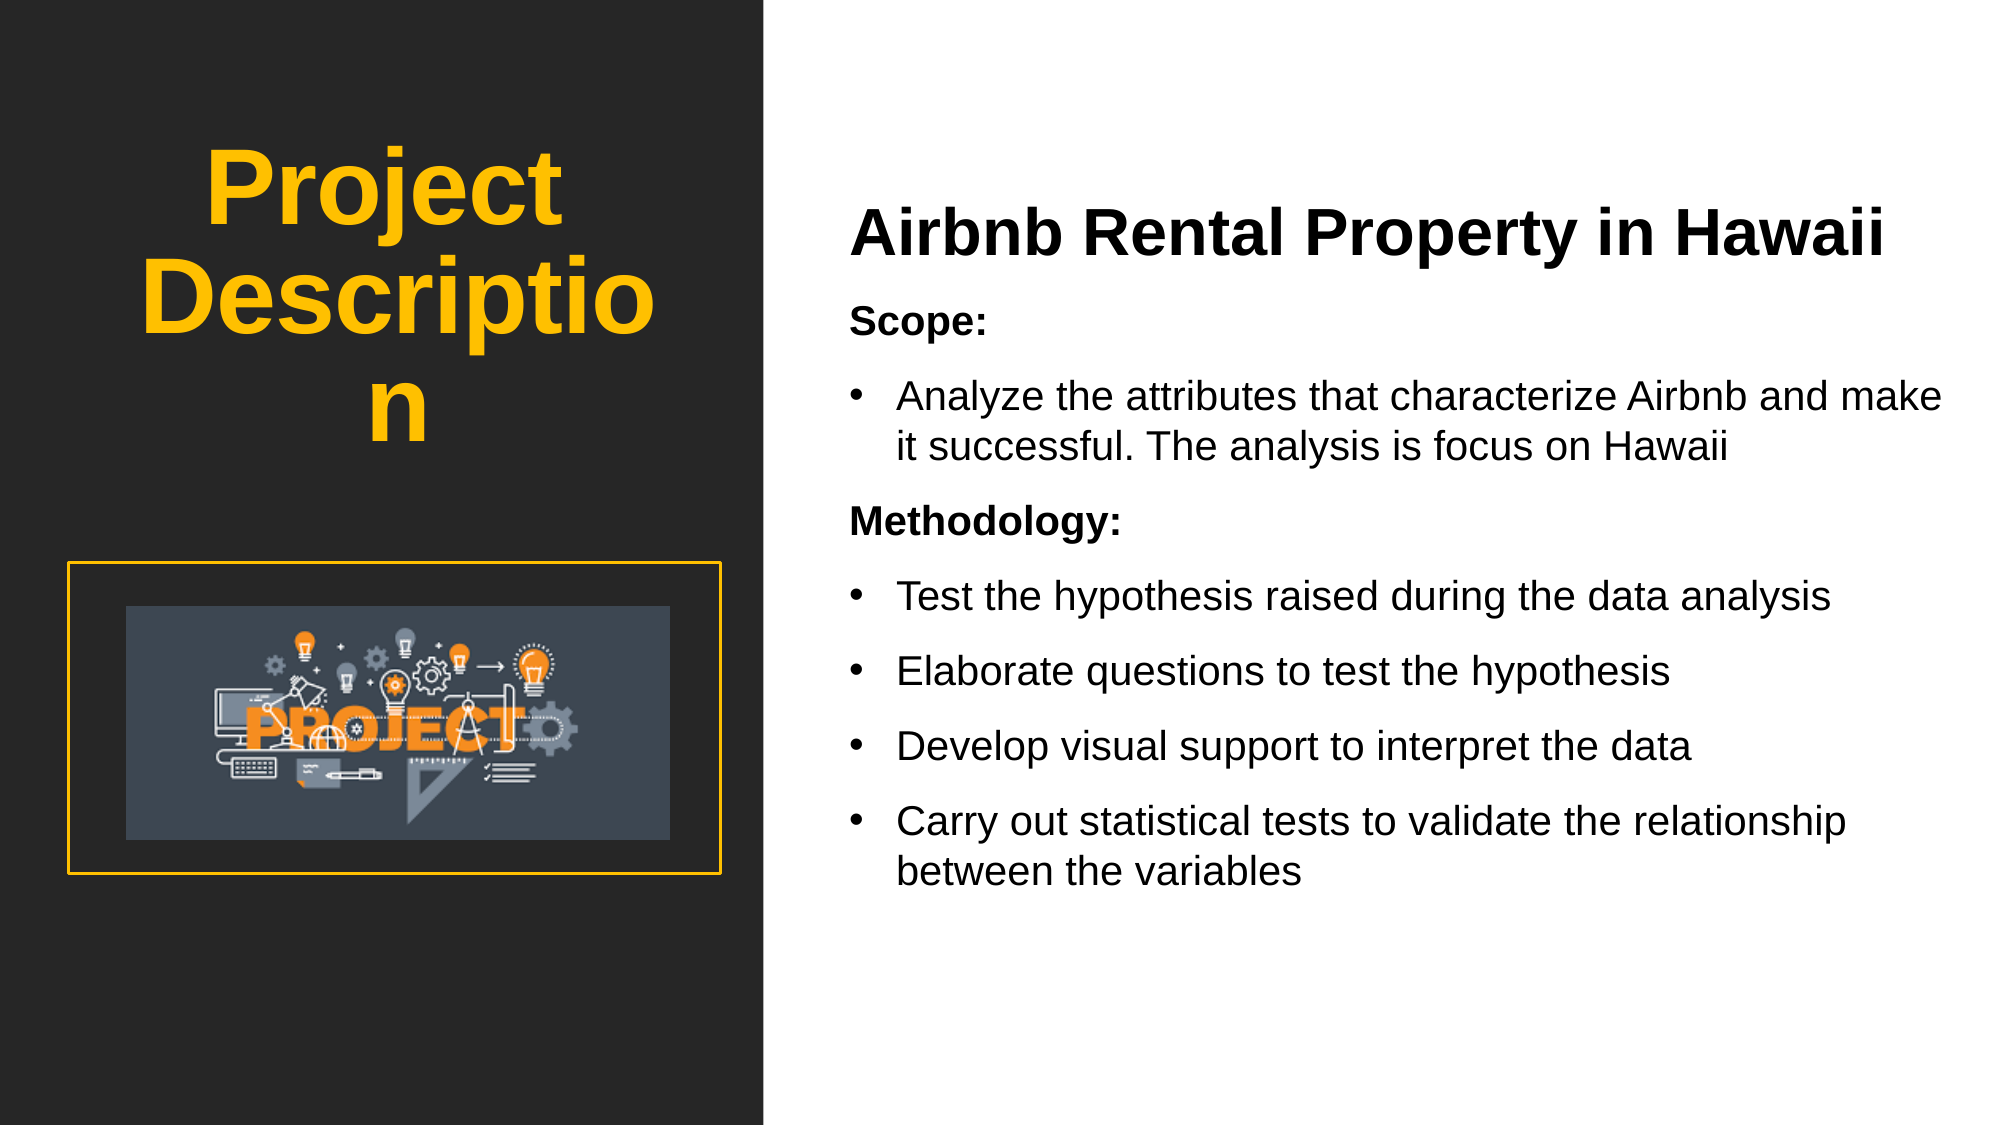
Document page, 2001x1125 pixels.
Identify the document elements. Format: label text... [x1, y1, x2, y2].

text_box Airbnb Rental Property in Hawaii Scope: Analyze the attributes that characterize Airbnb and make it successful. The analysis is focus on Hawaii Methodology: Test the hypothesis raised during the data analysis Elaborate questions to test the hypothesis Develop visual support to interpret the data Carry out statistical tests to validate the relationship between the variables [834, 181, 1985, 902]
picture [125, 605, 671, 840]
text_box [67, 561, 722, 875]
title Project Description [105, 128, 691, 473]
